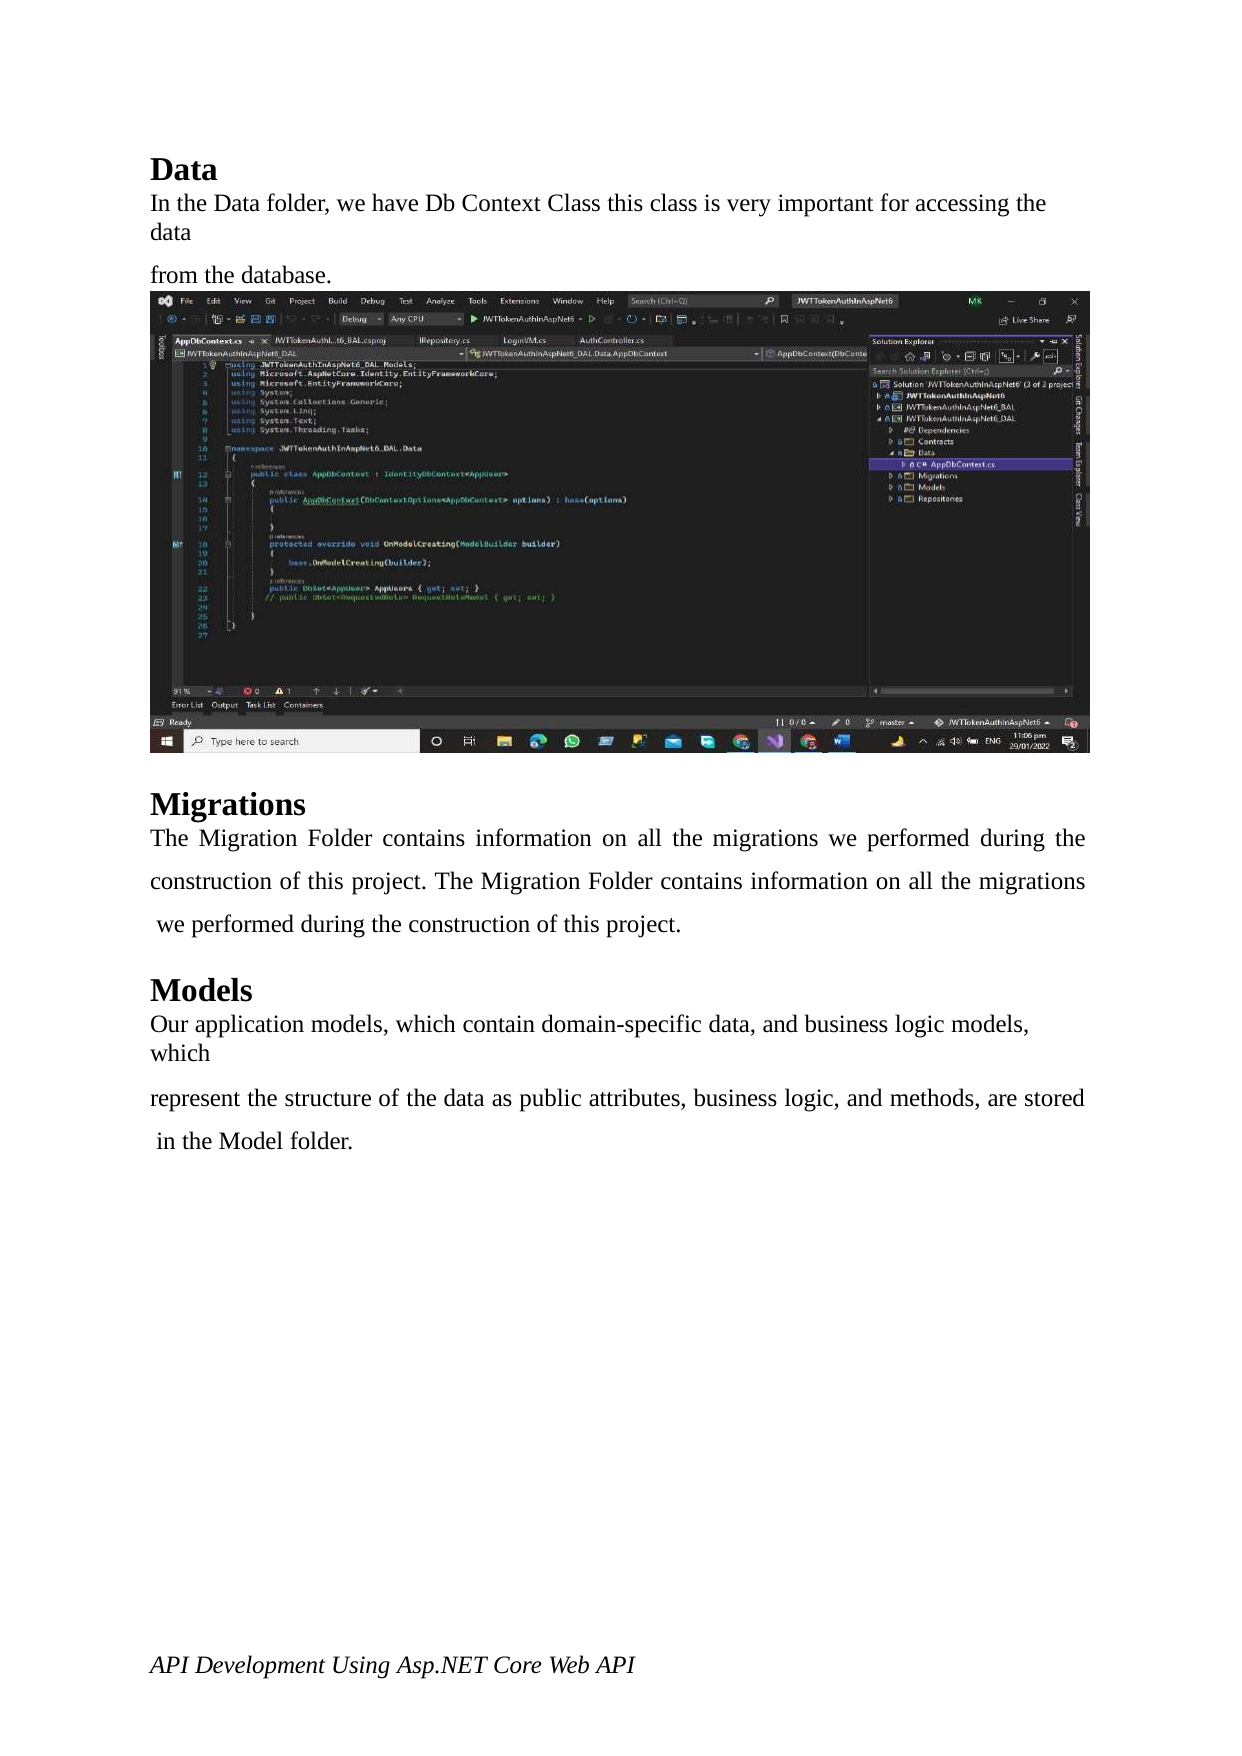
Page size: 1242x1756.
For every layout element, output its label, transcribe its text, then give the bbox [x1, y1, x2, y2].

picture [149, 290, 1090, 753]
footer API Development Using Asp.NET Core Web API [147, 1649, 643, 1756]
text_box Data In the Data folder, we have Db Context Class this class is very important for accessing the data from the database. [147, 145, 1092, 289]
text_box Migrations The Migration Folder contains information on all the migrations we performed during the construction of this project. The Migration Folder contains information on all the migrations we performed during the construction of this project. Models Our application models, which contain domain-specific data, and business logic models, which represent the structure of the data as public attributes, business logic, and methods, are stored in the Model folder. [147, 780, 1093, 1155]
